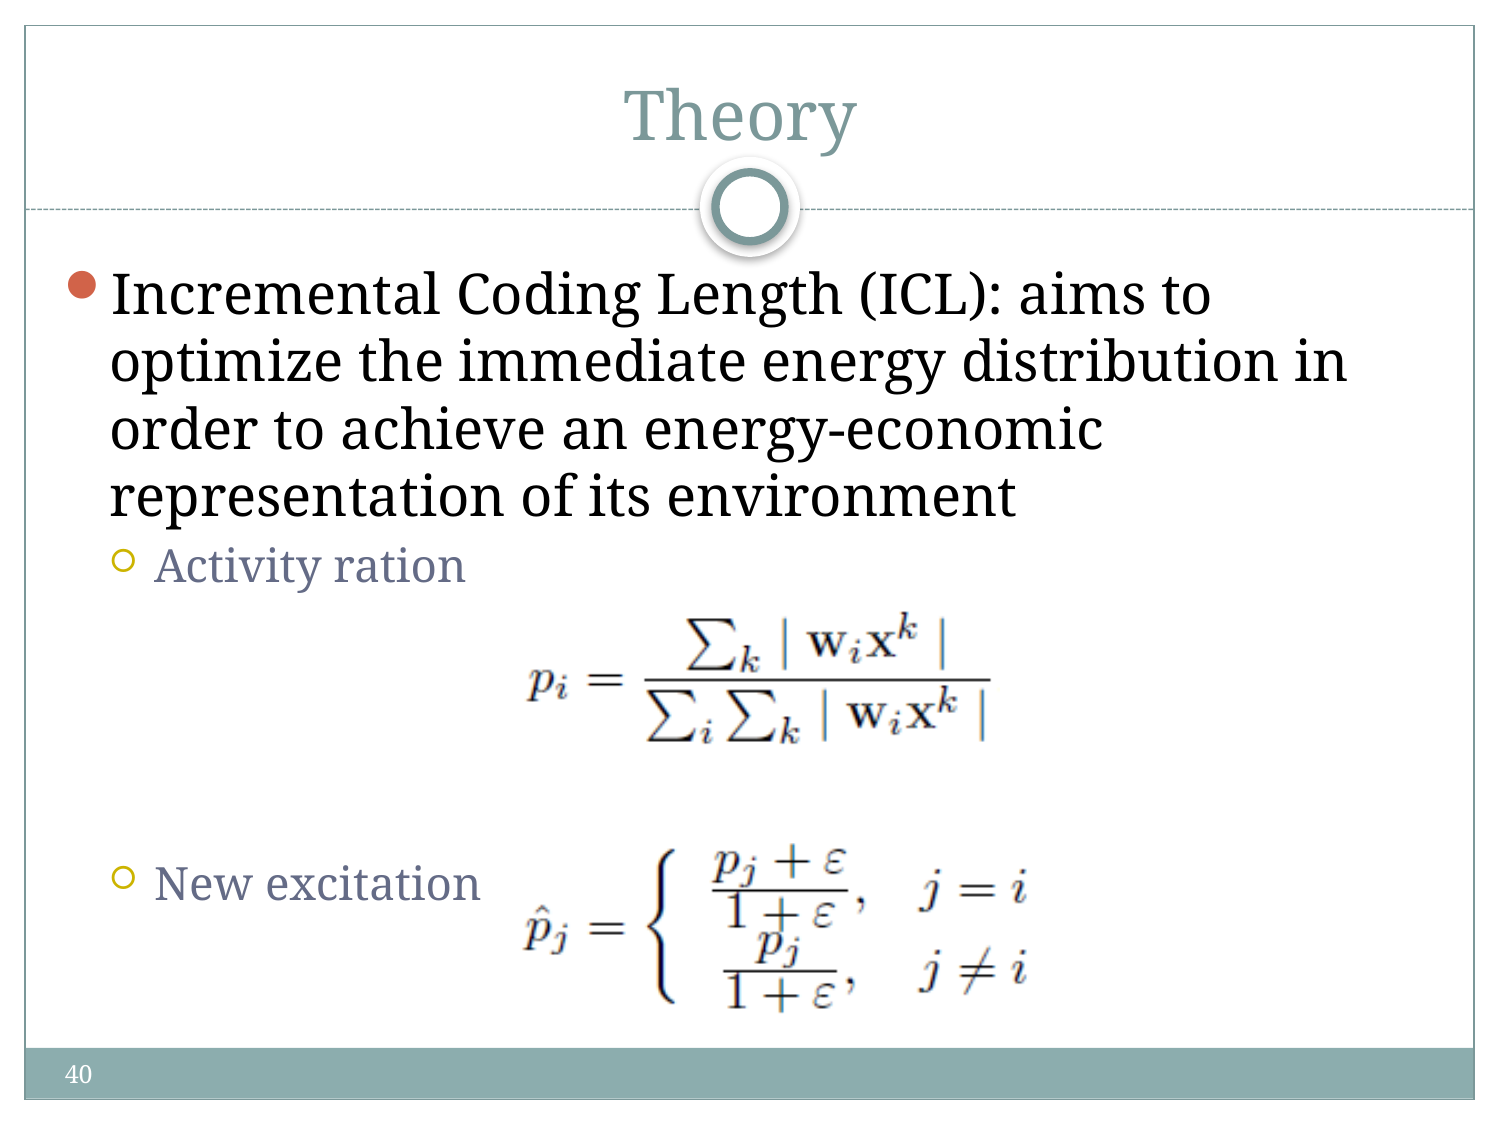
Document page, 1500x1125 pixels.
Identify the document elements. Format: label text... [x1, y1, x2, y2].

title Theory [49, 37, 1450, 162]
footer 40 [50, 1051, 638, 1112]
picture [491, 597, 1001, 762]
list Incremental Coding Length (ICL): aims to optimize the immediate energy distribution in order to achieve an energy-economic representation of its environment Activity ration New excitation [49, 250, 1445, 1001]
picture [489, 843, 1067, 1020]
